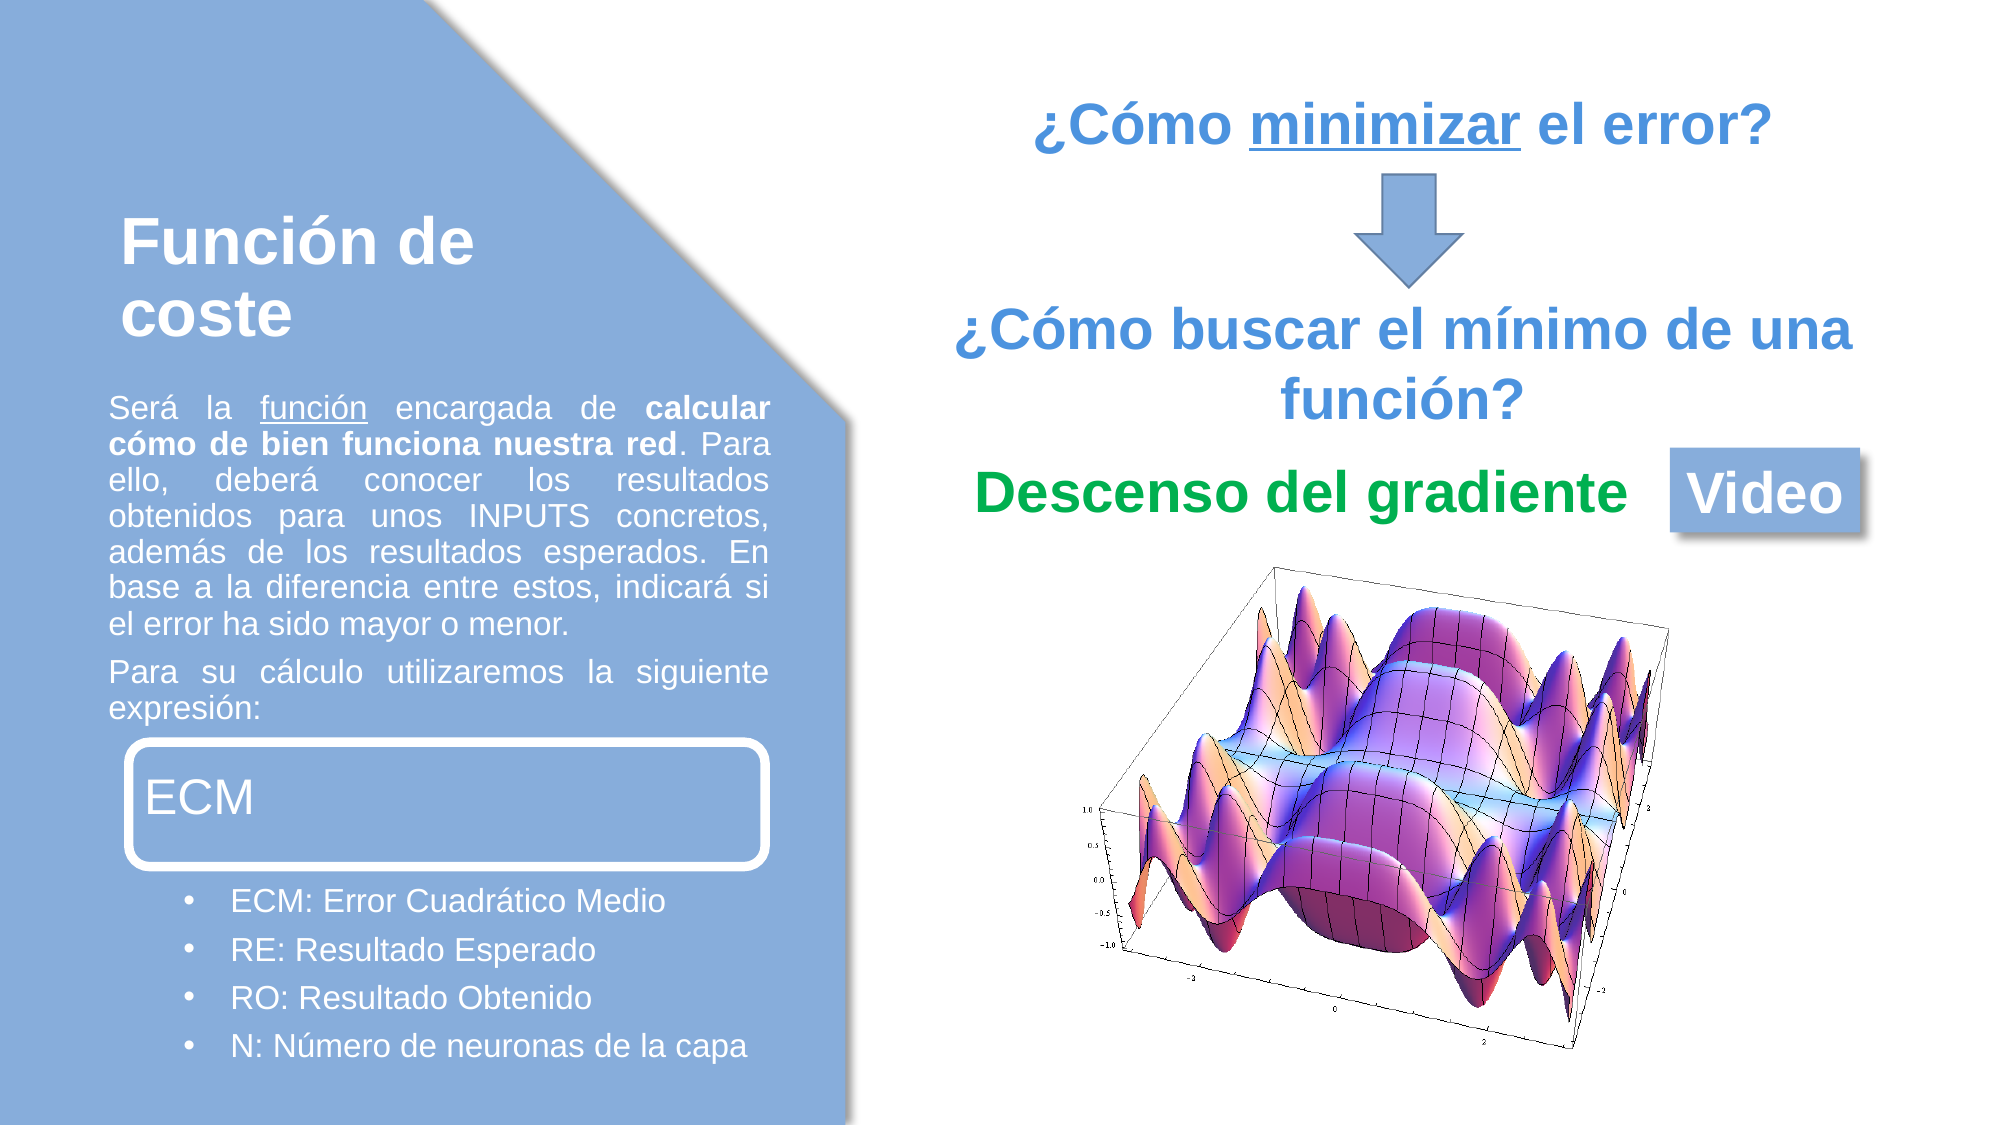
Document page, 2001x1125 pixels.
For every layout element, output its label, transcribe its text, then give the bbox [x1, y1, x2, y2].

picture [1082, 567, 1669, 1049]
text_box Descenso del gradiente [796, 447, 1669, 532]
text_box Función de coste [105, 161, 563, 359]
text_box Será la función encargada de calcular cómo de bien funciona nuestra red. Para ello, deberá conocer los resultados obtenidos para unos INPUTS concretos, además de los resultados esperados. En base a la diferencia entre estos, indicará si el error ha sido mayor o menor. Para su cálculo utilizaremos la siguiente expresión: ECM: Error Cuadrático Medio RE: Resultado Esperado RO: Resultado Obtenido N: Número de neuronas de la capa [93, 383, 786, 1125]
text_box ¿Cómo buscar el mínimo de una función? [898, 283, 1910, 439]
text_box Video [1669, 447, 1861, 533]
text_box [0, 0, 847, 1125]
text_box ¿Cómo minimizar el error? [898, 79, 1910, 164]
text_box [1353, 173, 1465, 289]
